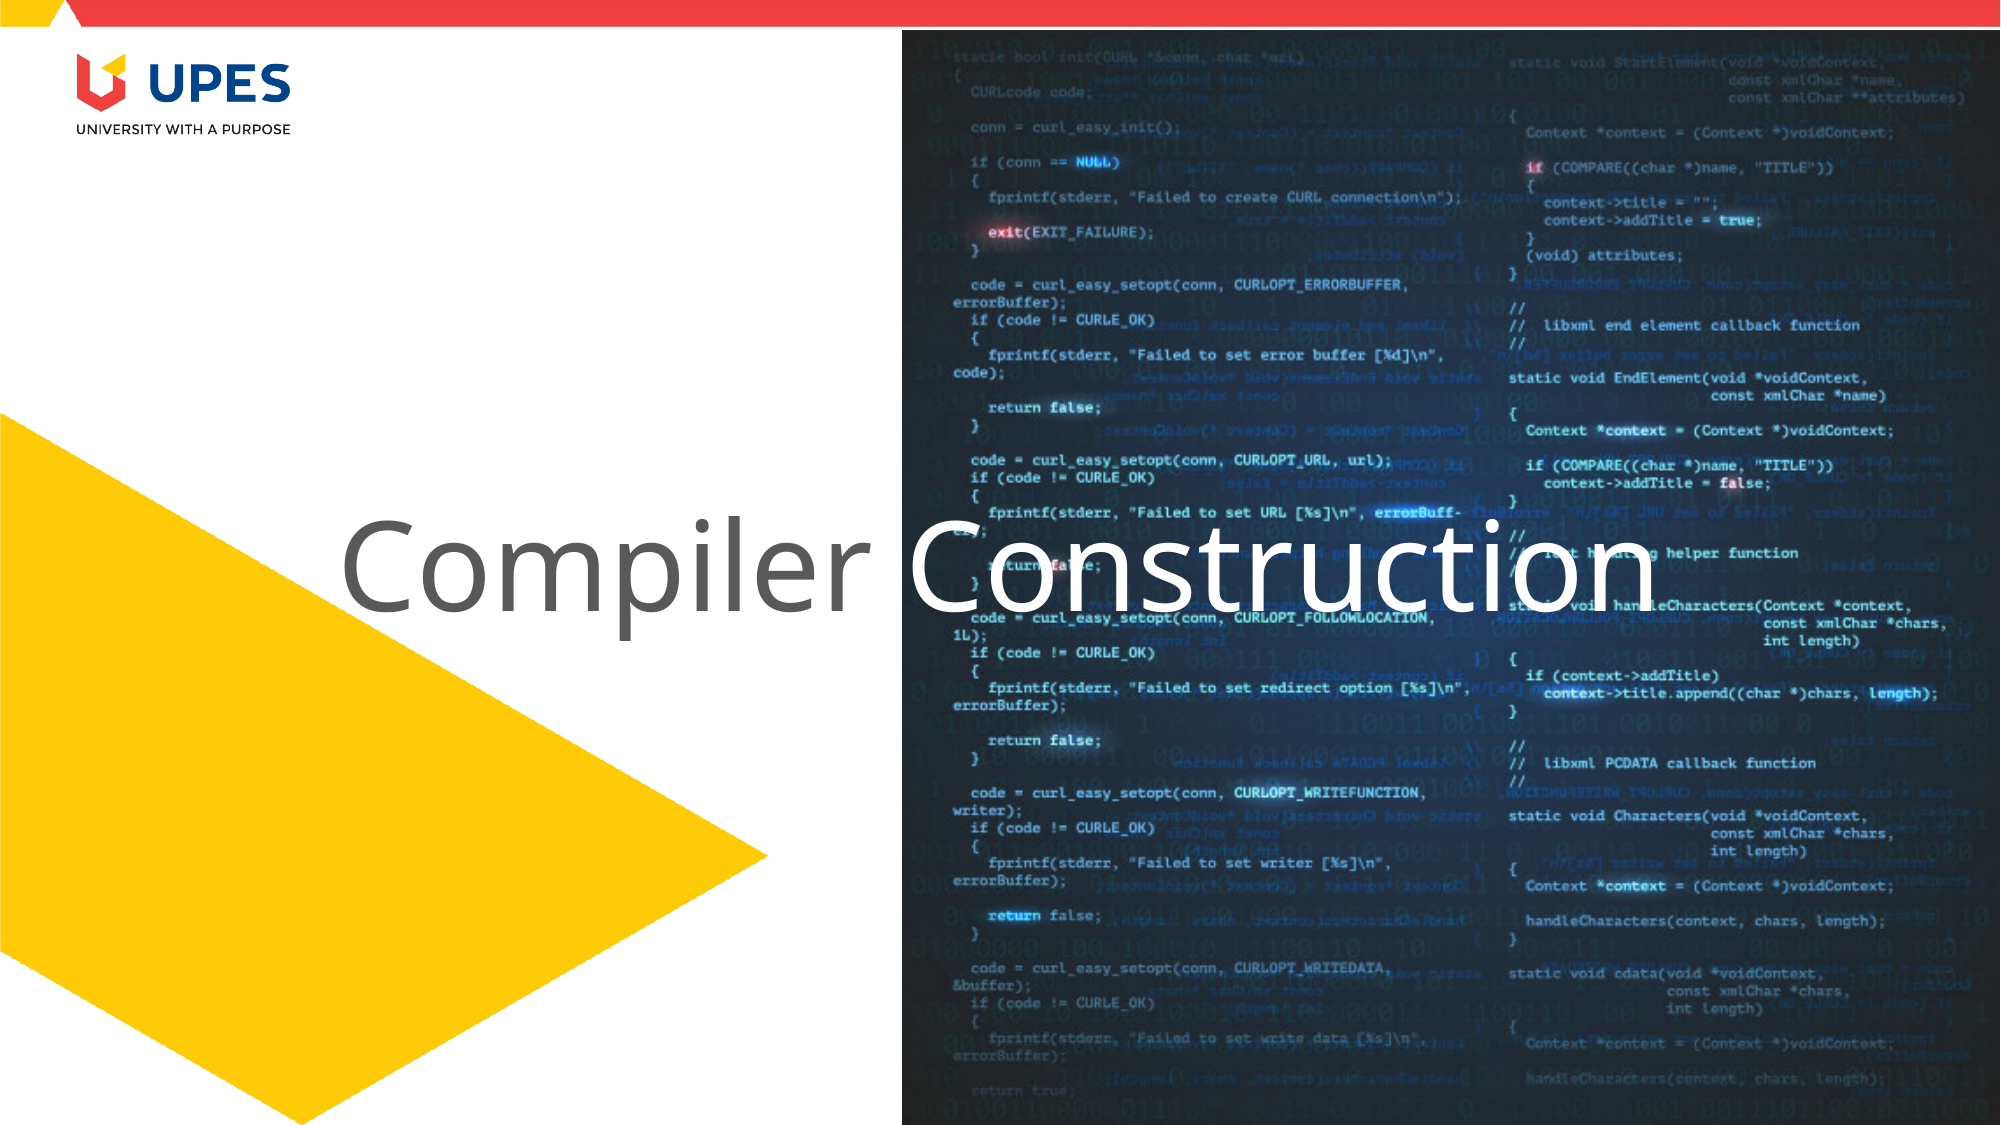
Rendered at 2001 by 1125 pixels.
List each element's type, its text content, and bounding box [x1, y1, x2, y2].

title Compiler Construction [0, 468, 896, 657]
picture [0, 0, 2001, 1125]
